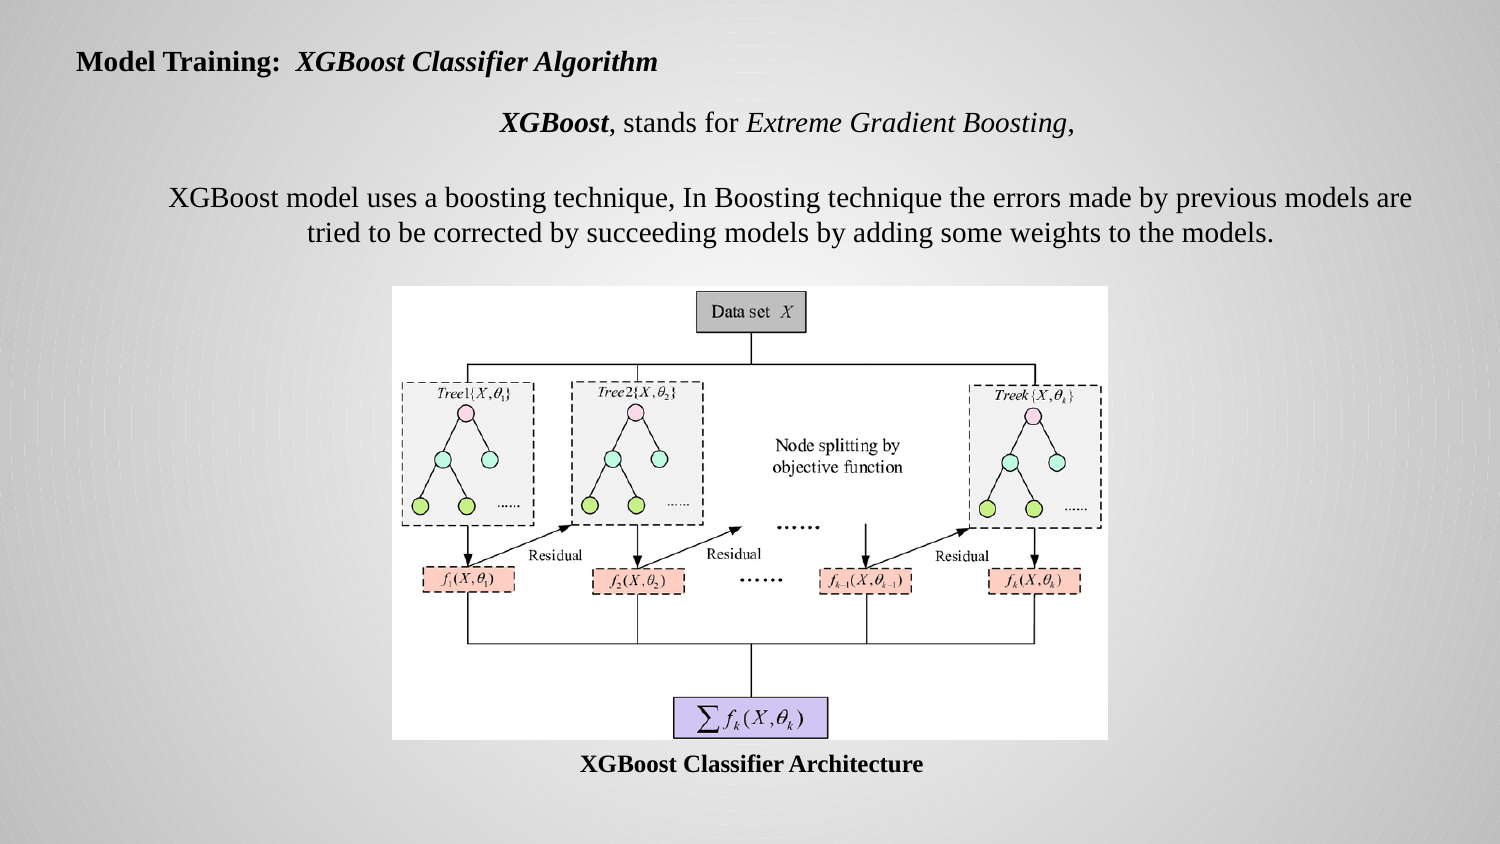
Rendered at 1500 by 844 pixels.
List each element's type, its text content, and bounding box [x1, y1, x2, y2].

text_box XGBoost, stands for Extreme Gradient Boosting, [143, 95, 1439, 146]
text_box Model Training: XGBoost Classifier Algorithm [61, 34, 1439, 85]
text_box XGBoost model uses a boosting technique, In Boosting technique the errors made by previous models are tried to be corrected by succeeding models by adding some weights to the models. [123, 170, 1459, 256]
text_box XGBoost Classifier Architecture [565, 748, 999, 785]
picture [392, 286, 1108, 741]
